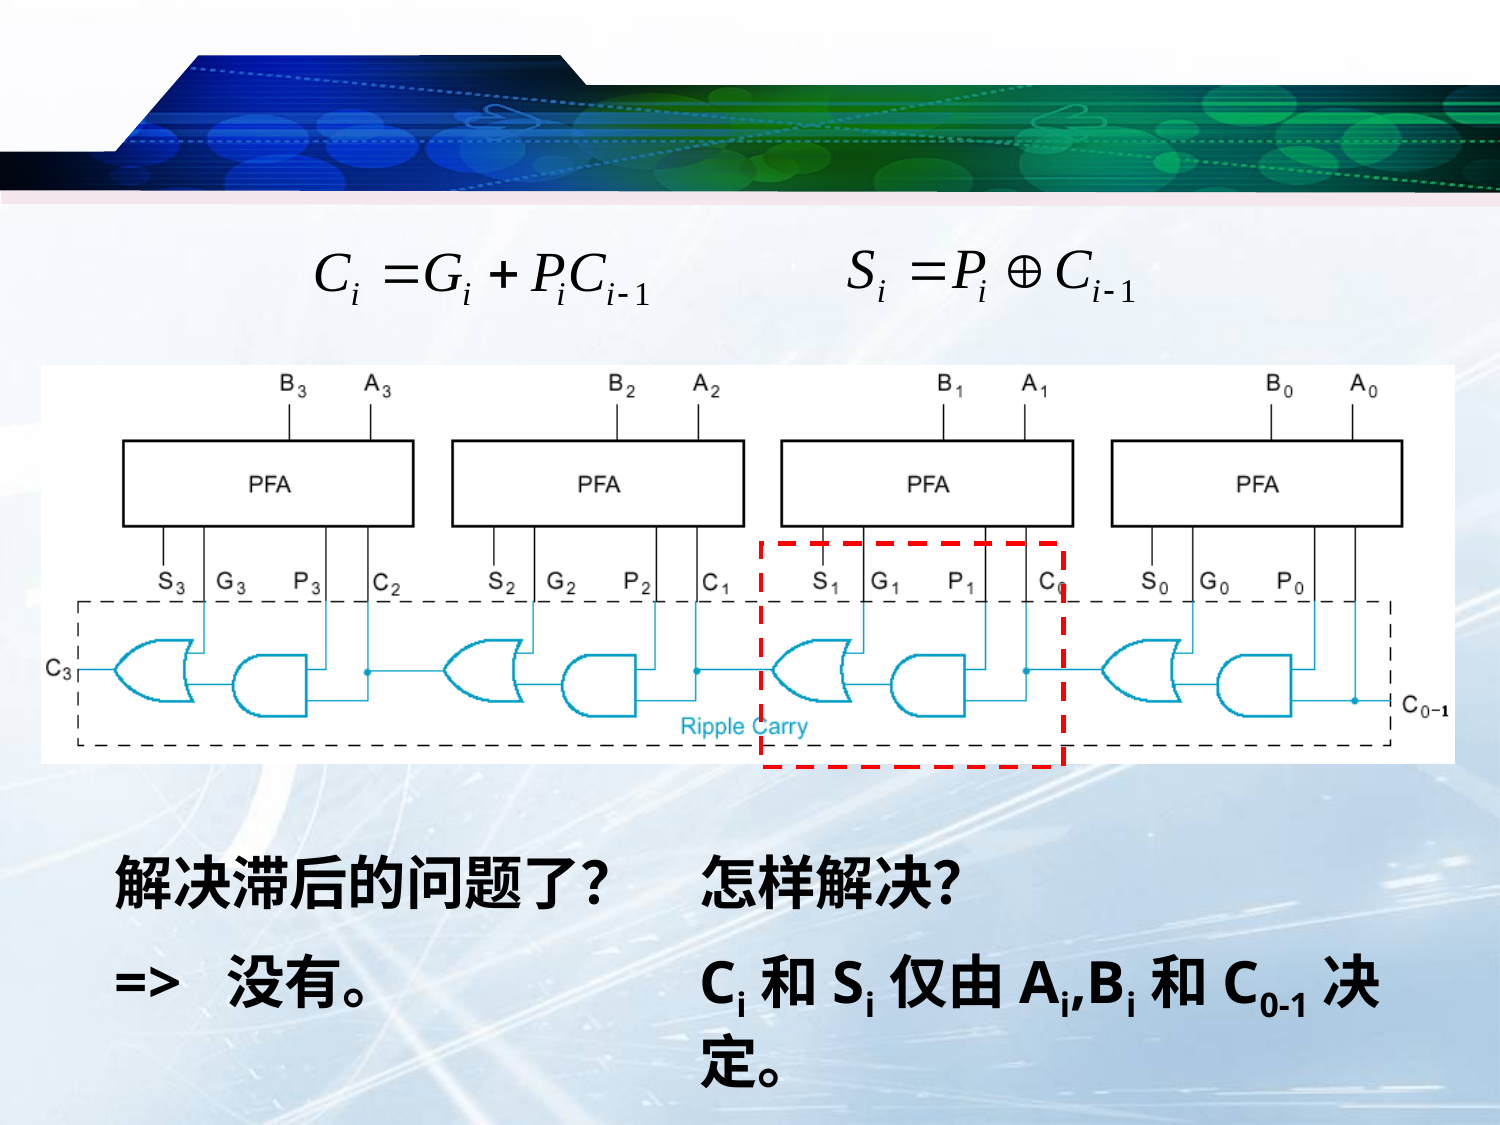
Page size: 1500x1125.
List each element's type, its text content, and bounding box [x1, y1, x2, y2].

picture [0, 0, 1500, 1125]
text_box 解决滞后的问题了？ => 没有。 [100, 838, 679, 1023]
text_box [837, 231, 1145, 318]
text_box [305, 234, 661, 320]
text_box 怎样解决？ Ci和Si仅由Ai,Bi和C0-1决定。 [684, 838, 1447, 1103]
